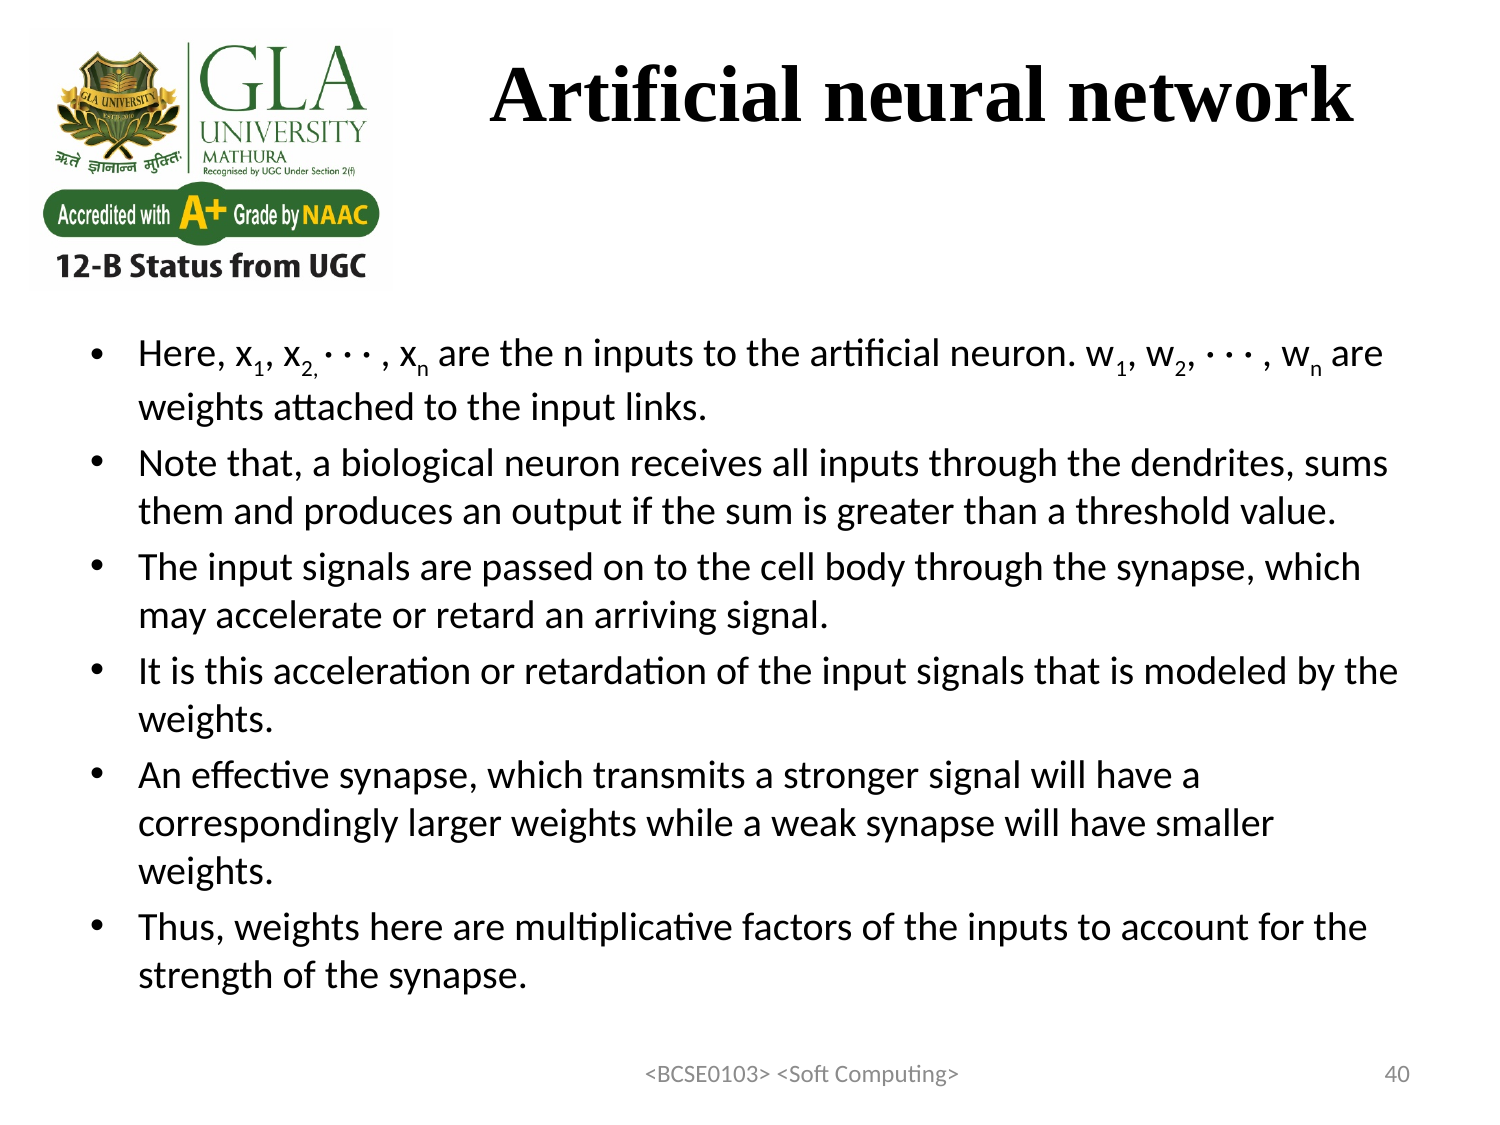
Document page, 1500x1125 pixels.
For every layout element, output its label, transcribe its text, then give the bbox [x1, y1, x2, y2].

picture [29, 28, 393, 291]
slide_number 40 [1074, 1042, 1425, 1103]
title Artificial neural network [395, 31, 1425, 244]
footer <BCSE0103> <Soft Computing> [512, 1042, 1074, 1103]
list Here, x1, x2, · · · , xn are the n inputs to the artificial neuron. w1, w2, · · · , wn are weights attached to the input links. Note that, a biological neuron receives all inputs through the dendrites, sums them and produces an output if the sum is greater than a threshold value. The input signals are passed on to the cell body through the synapse, which may accelerate or retard an arriving signal. It is this acceleration or retardation of the input signals that is modeled by the weights. An effective synapse, which transmits a stronger signal will have a correspondingly larger weights while a weak synapse will have smaller weights. Thus, weights here are multiplicative factors of the inputs to account for the strength of the synapse. [75, 262, 1425, 1005]
